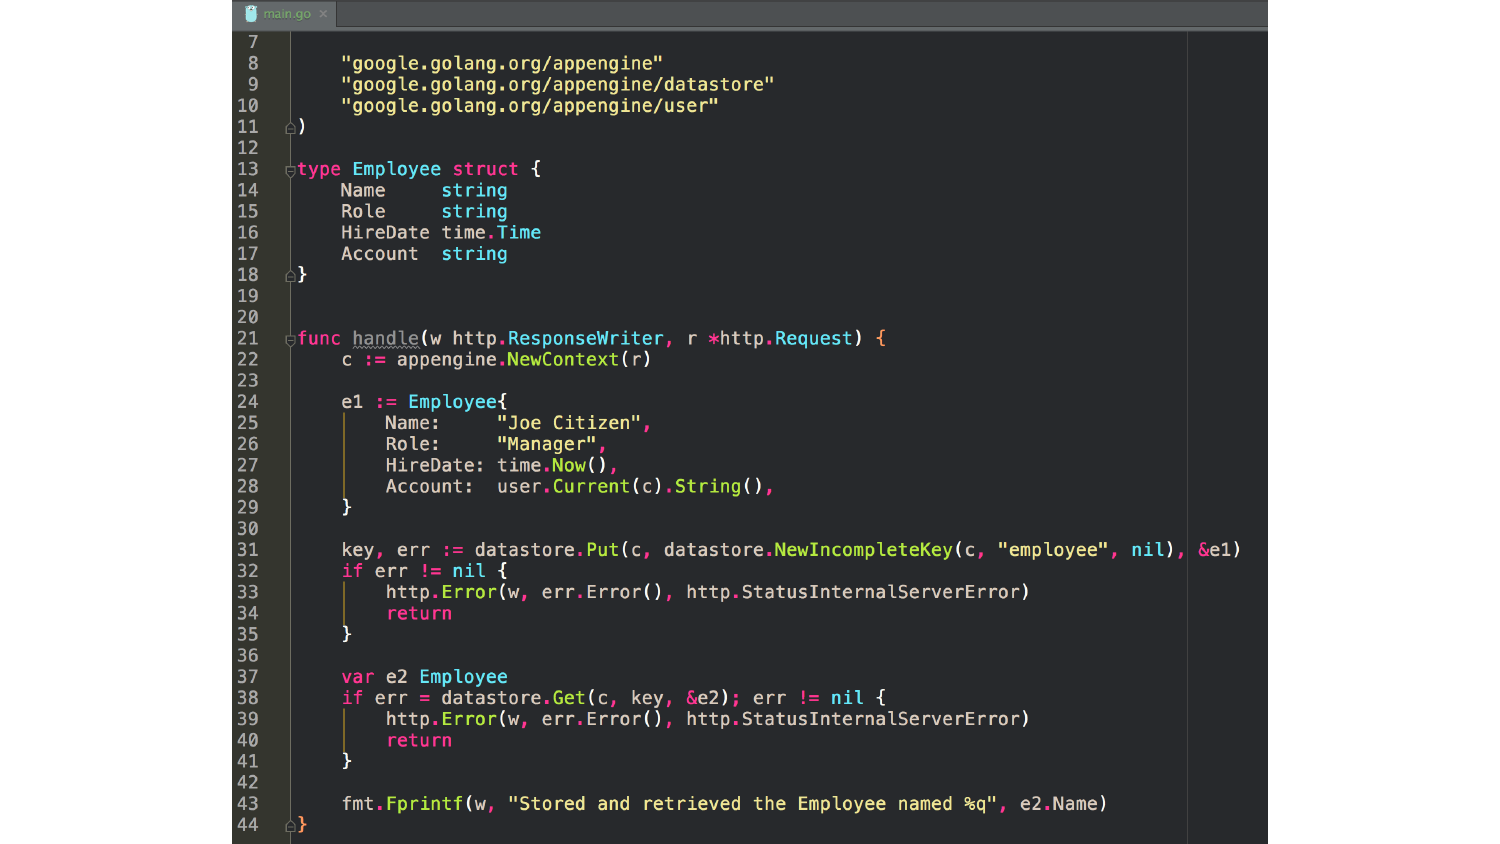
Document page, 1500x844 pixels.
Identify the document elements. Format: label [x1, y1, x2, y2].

picture [232, 0, 1268, 844]
